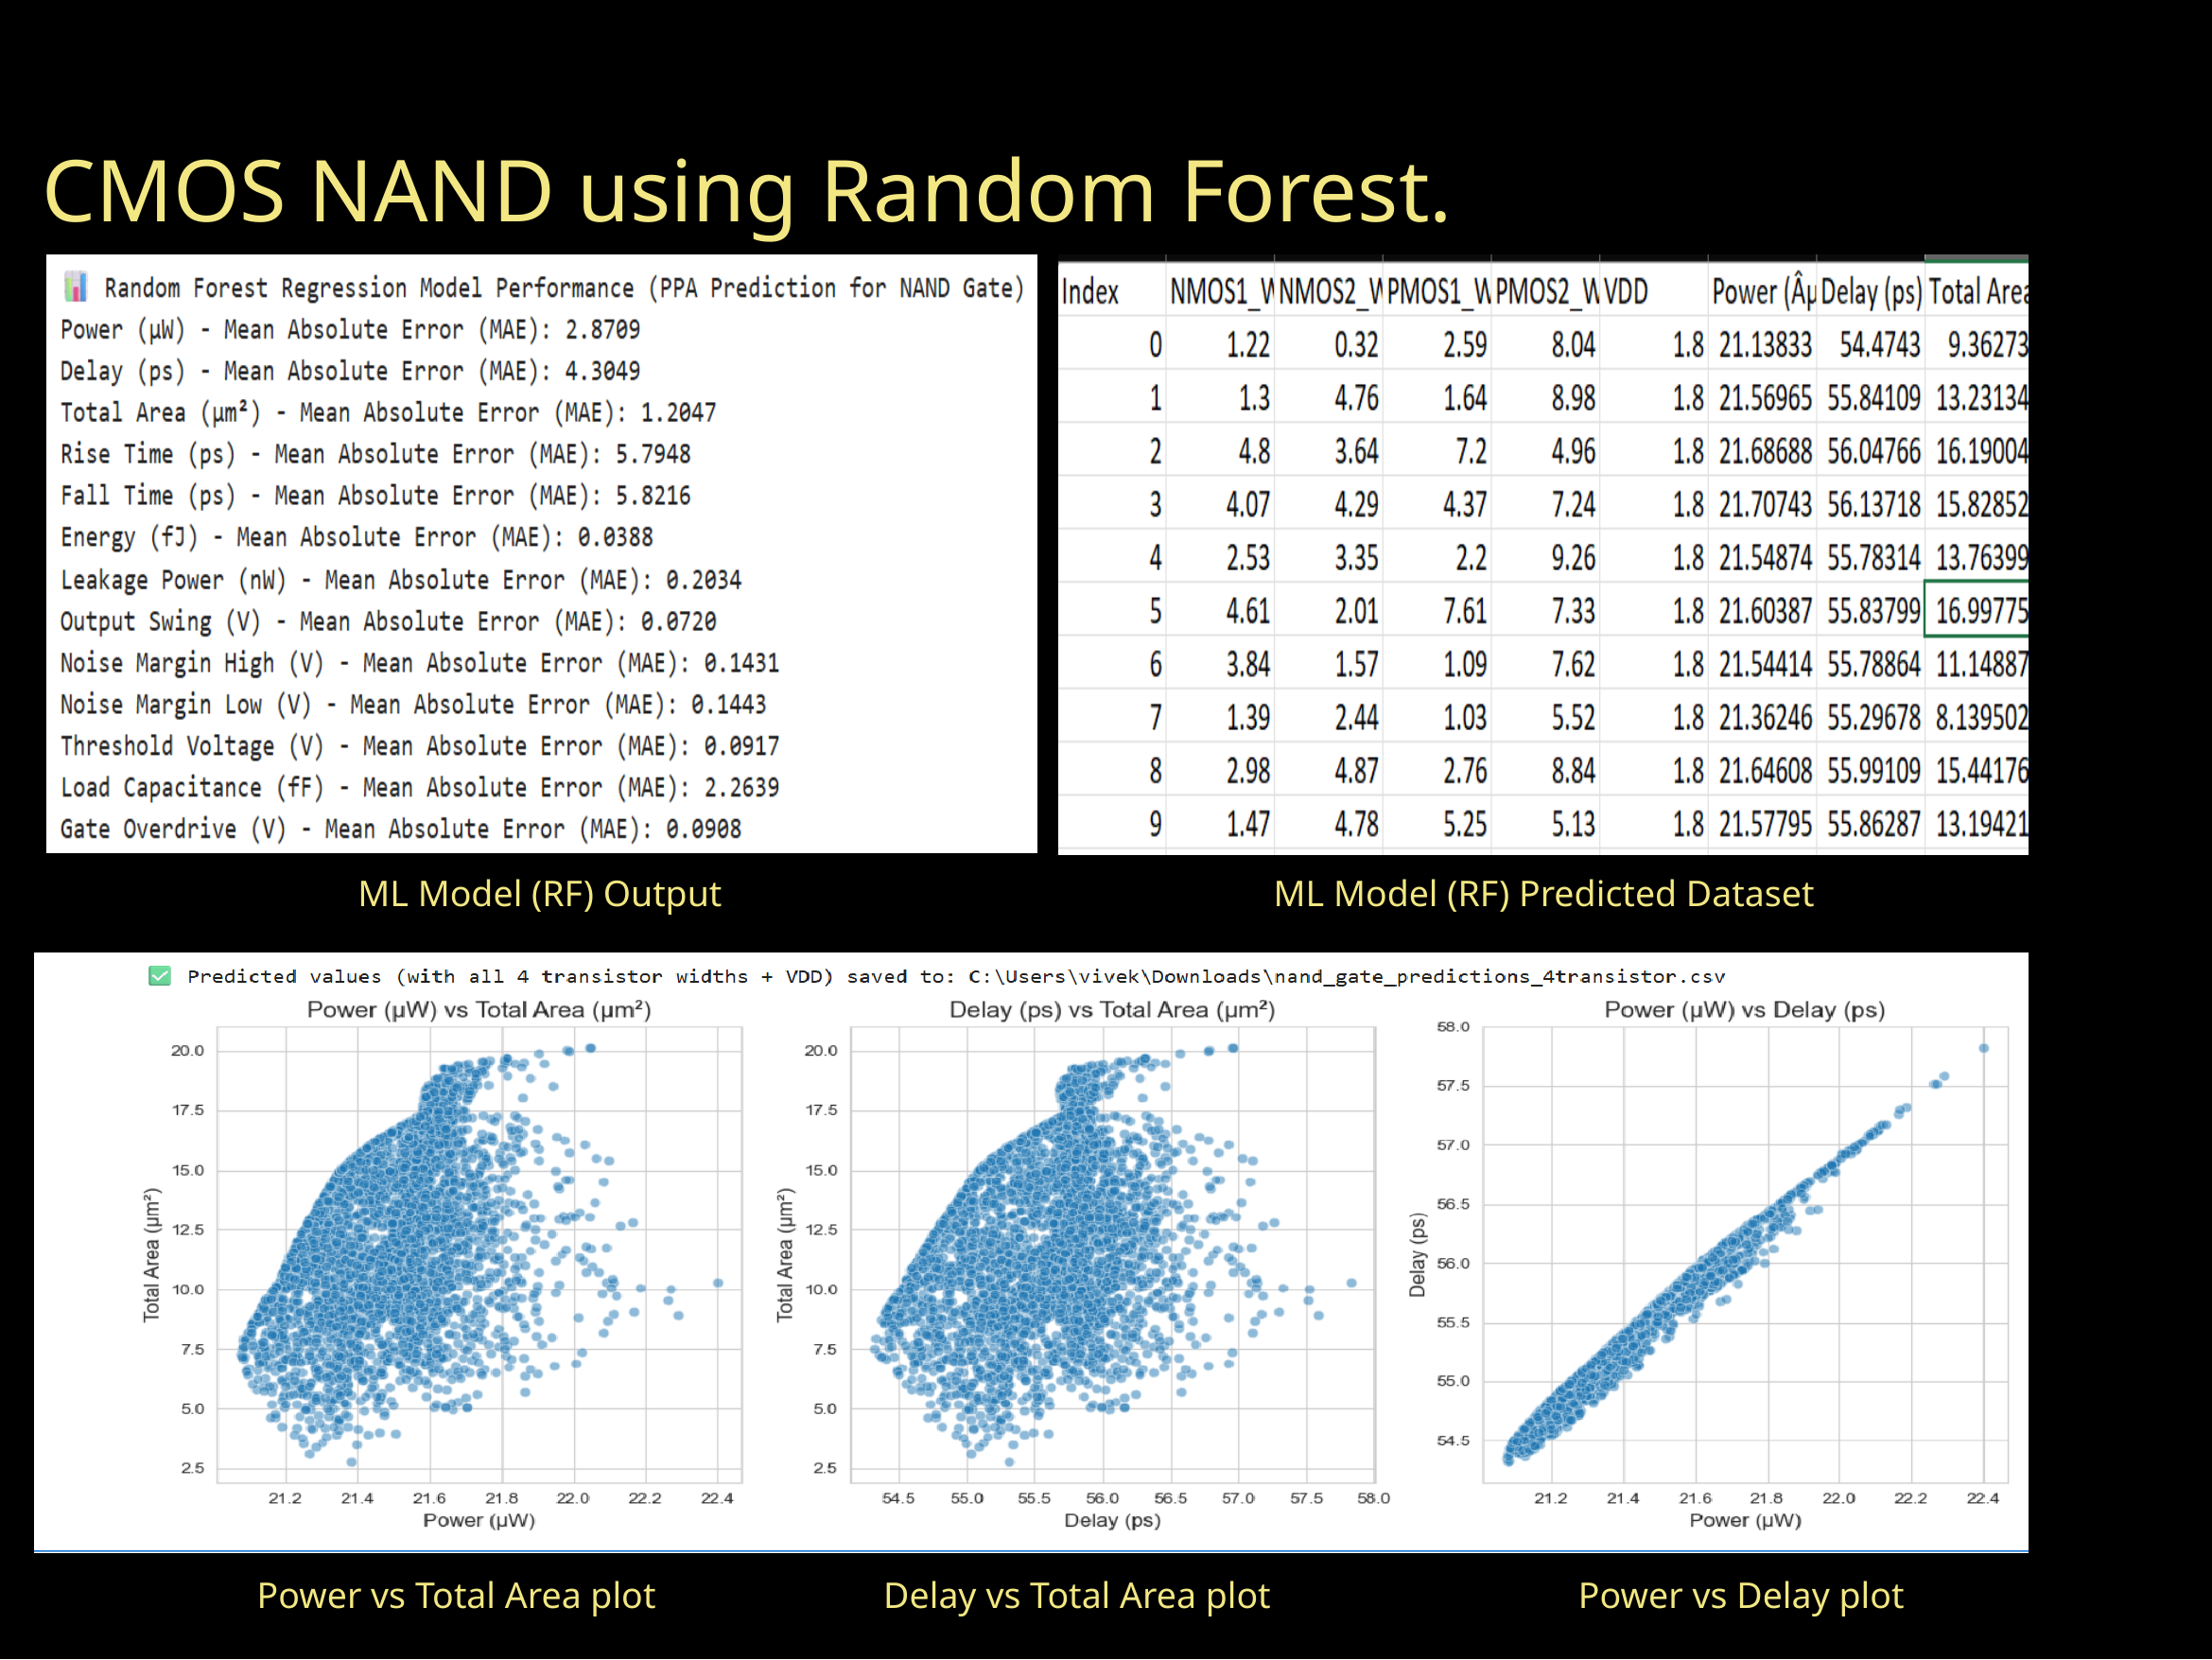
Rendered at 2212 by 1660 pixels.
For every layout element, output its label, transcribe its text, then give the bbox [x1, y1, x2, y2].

text_box ML Model (RF) Predicted Dataset [1259, 864, 2212, 921]
text_box Power vs Total Area plot [242, 1565, 869, 1623]
text_box Delay vs Total Area plot [869, 1565, 1545, 1623]
text_box CMOS NAND using Random Forest. [42, 131, 899, 239]
picture [46, 254, 1037, 853]
picture [1058, 254, 2029, 855]
text_box Power vs Delay plot [1545, 1565, 2212, 1623]
text_box ML Model (RF) Output [343, 864, 1259, 921]
picture [34, 952, 2029, 1553]
